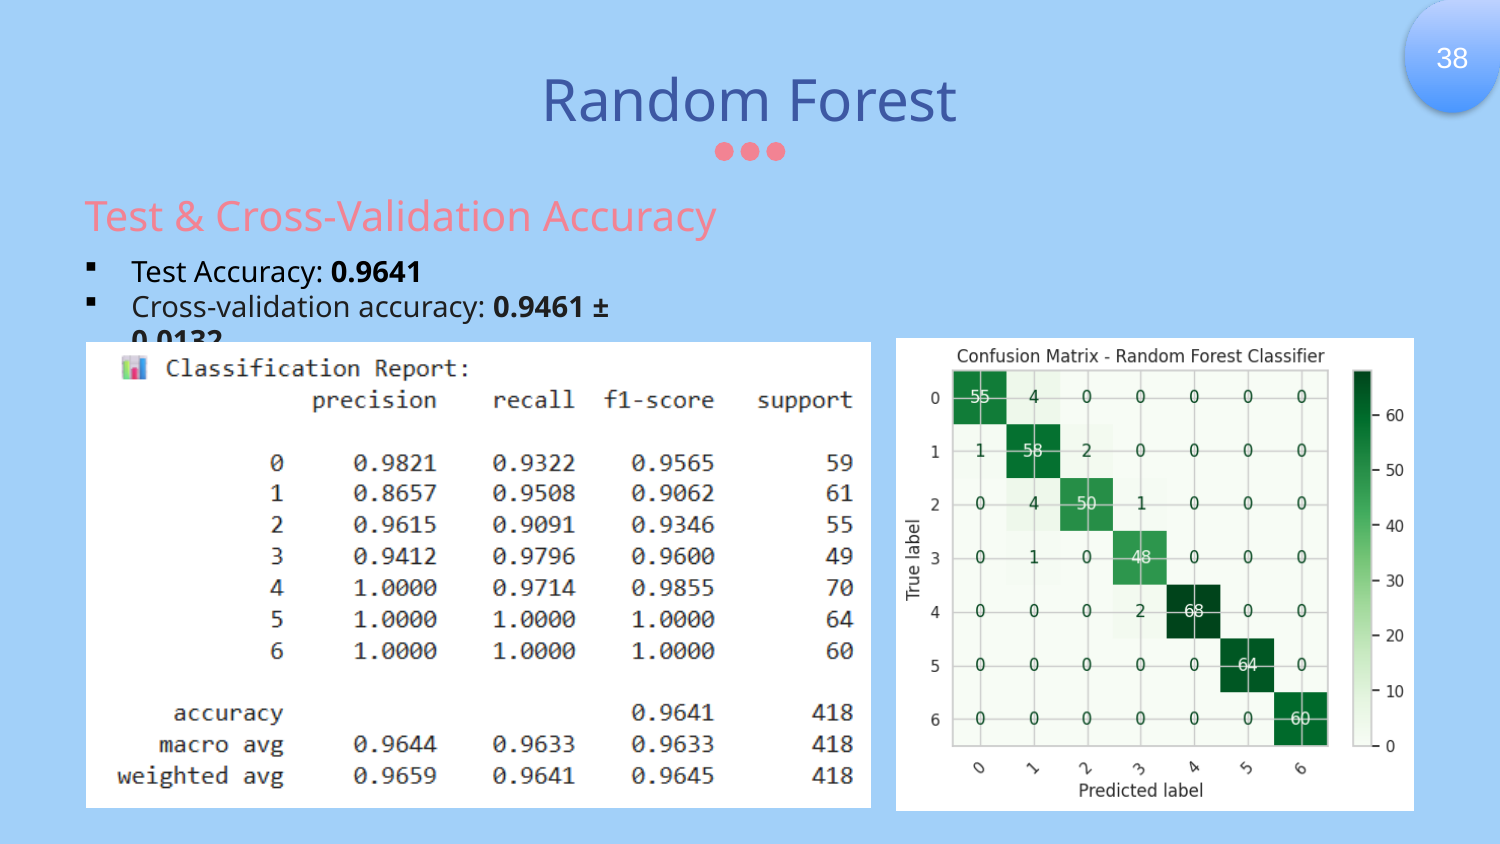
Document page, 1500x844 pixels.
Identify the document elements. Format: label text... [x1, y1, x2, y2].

text_box Test & Cross-Validation Accuracy [69, 192, 735, 255]
text_box 38 [1405, 0, 1500, 113]
picture [896, 338, 1414, 811]
picture [86, 341, 871, 809]
text_box Test Accuracy: 0.9641 Cross-validation accuracy: 0.9461 ± 0.0132 [69, 255, 712, 366]
title Random Forest [0, 48, 1500, 142]
